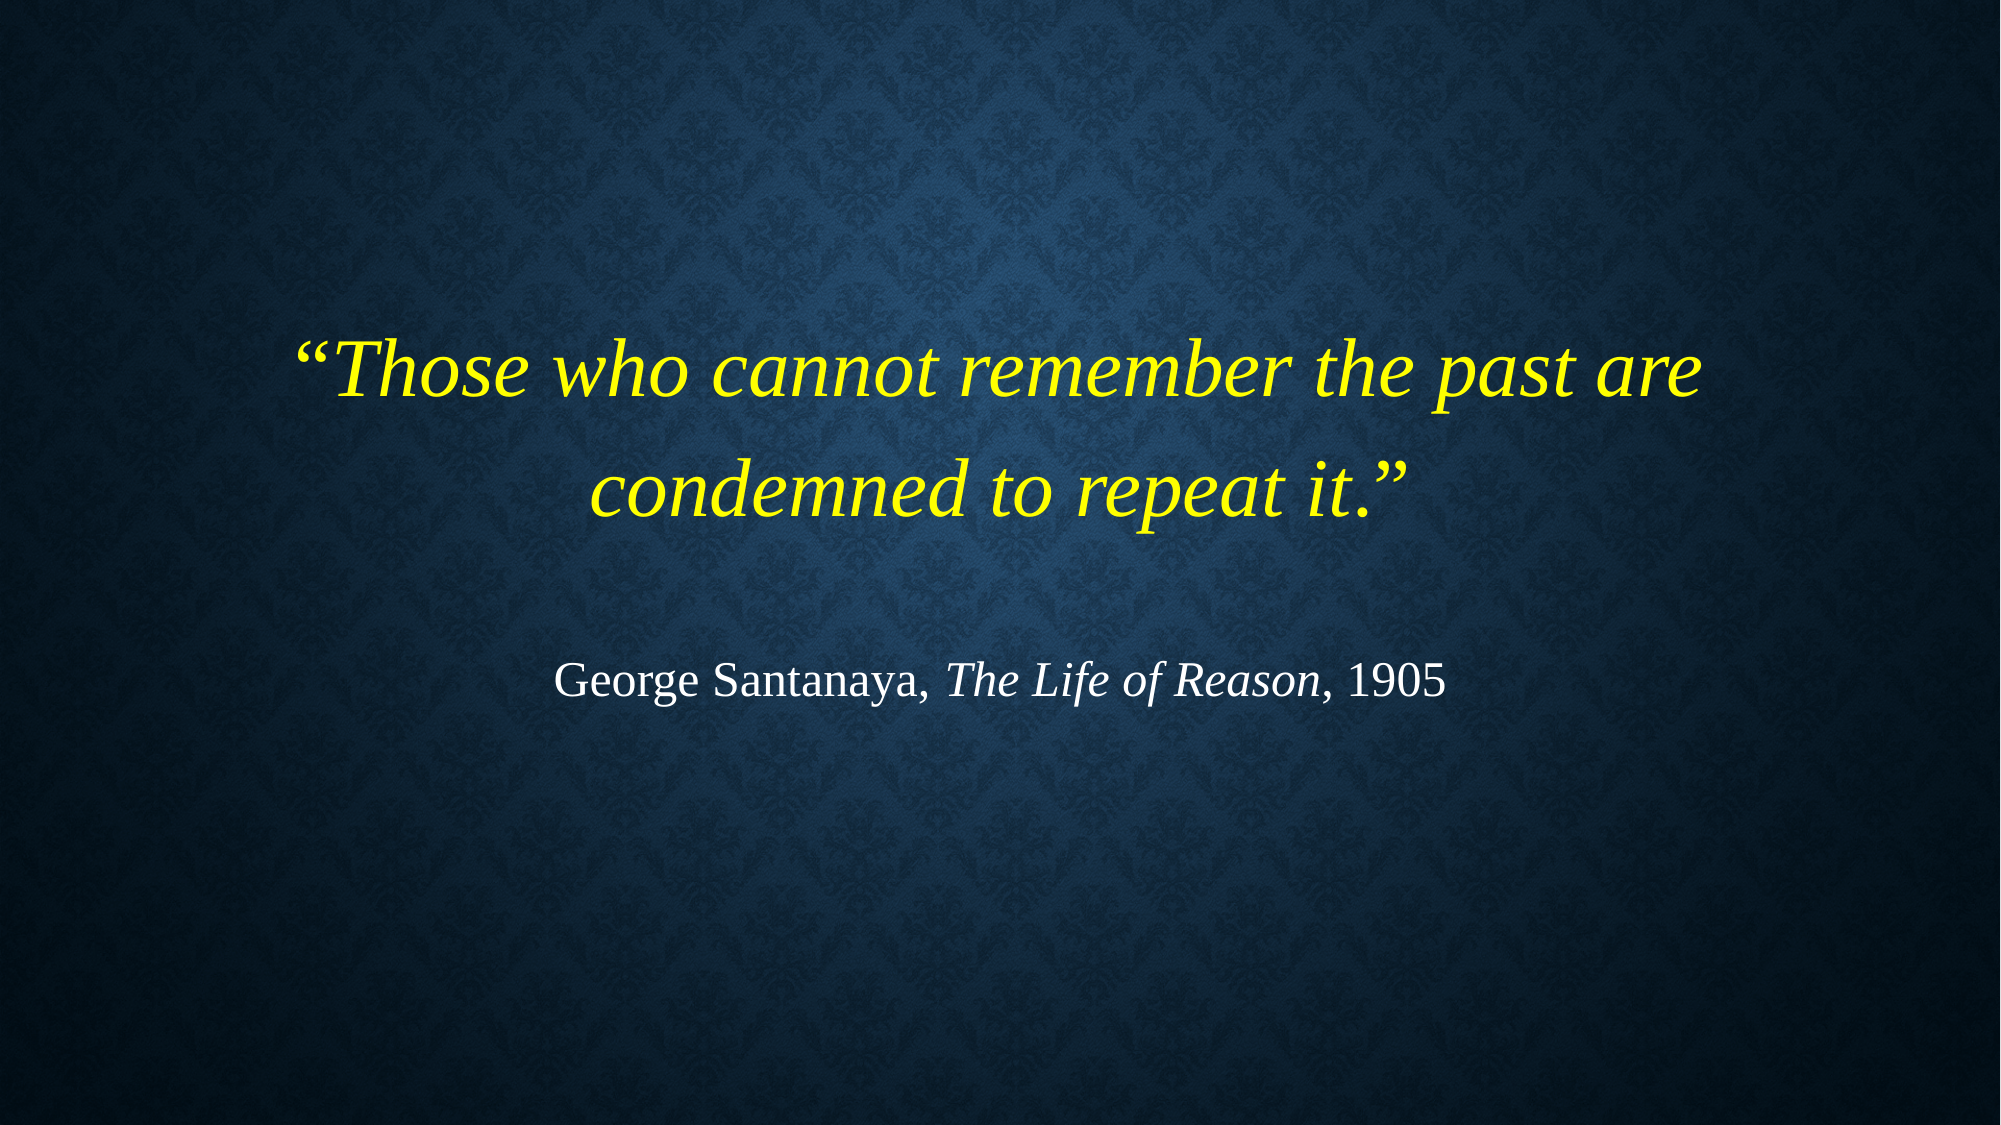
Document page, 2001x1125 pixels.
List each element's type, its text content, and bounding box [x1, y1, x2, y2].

list “Those who cannot remember the past are condemned to repeat it.” George Santanaya, The Life of Reason, 1905 [137, 285, 1863, 1014]
